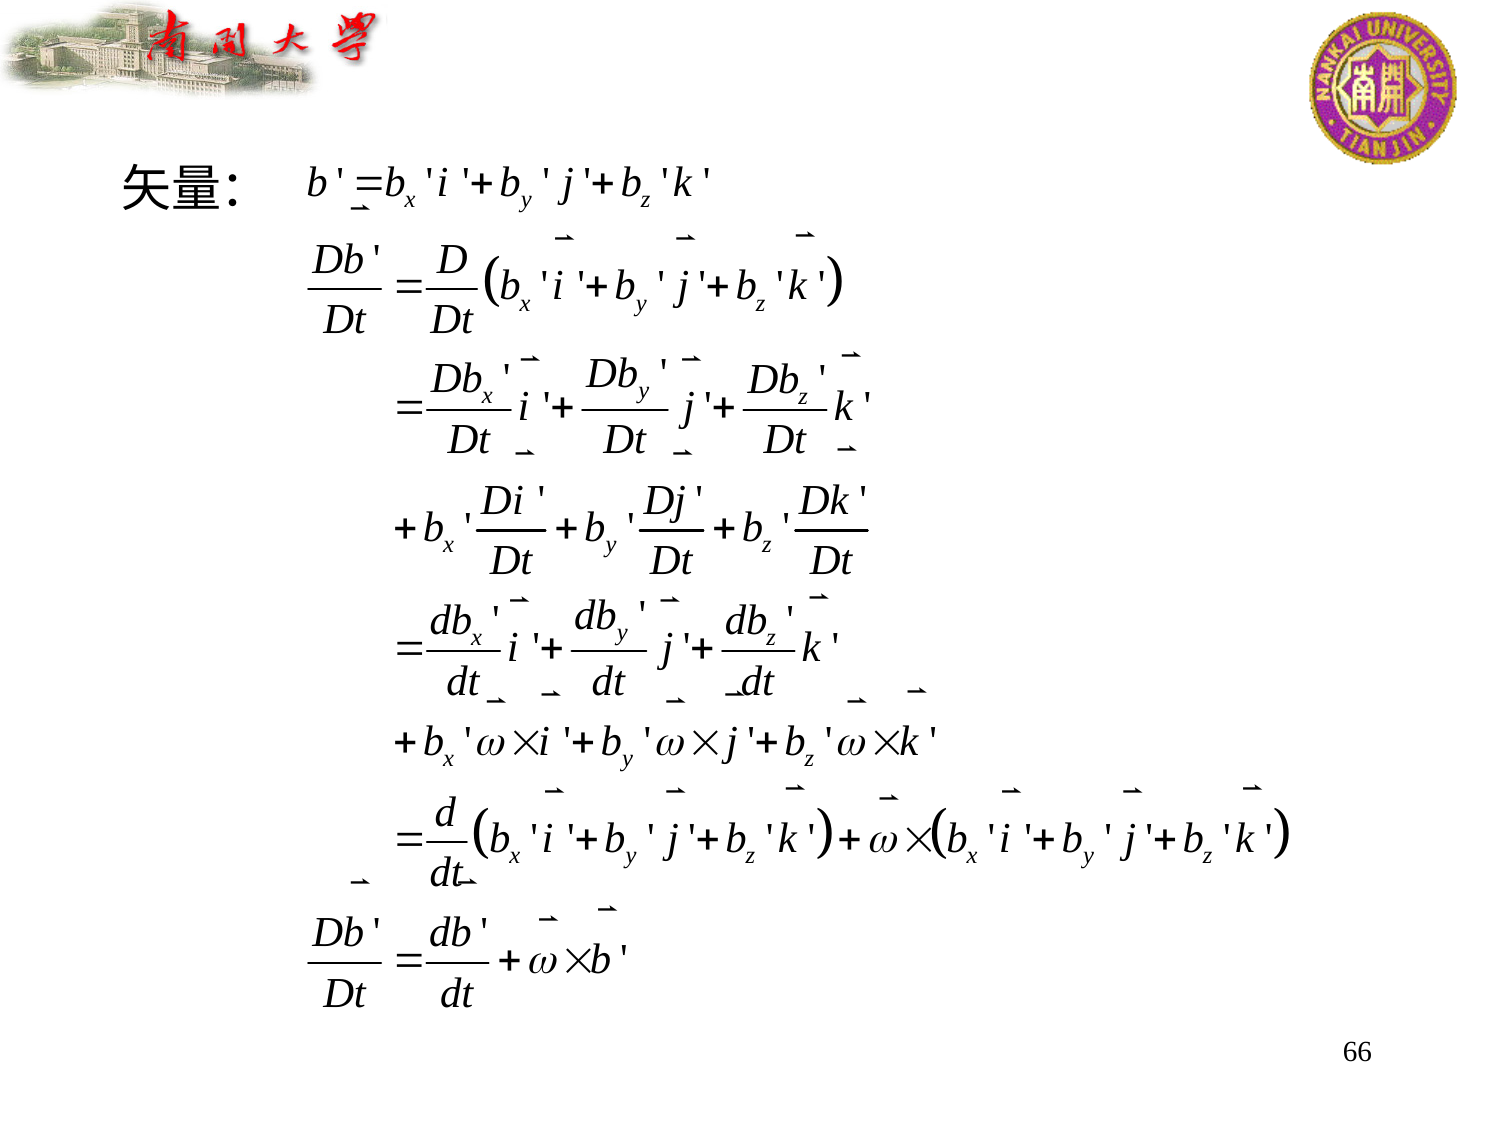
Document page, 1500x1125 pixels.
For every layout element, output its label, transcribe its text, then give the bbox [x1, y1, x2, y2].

text_box 矢量： [106, 148, 286, 224]
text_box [300, 148, 1294, 1017]
picture [1262, 0, 1500, 178]
picture [0, 0, 388, 100]
slide_number 66 [1074, 1024, 1388, 1101]
